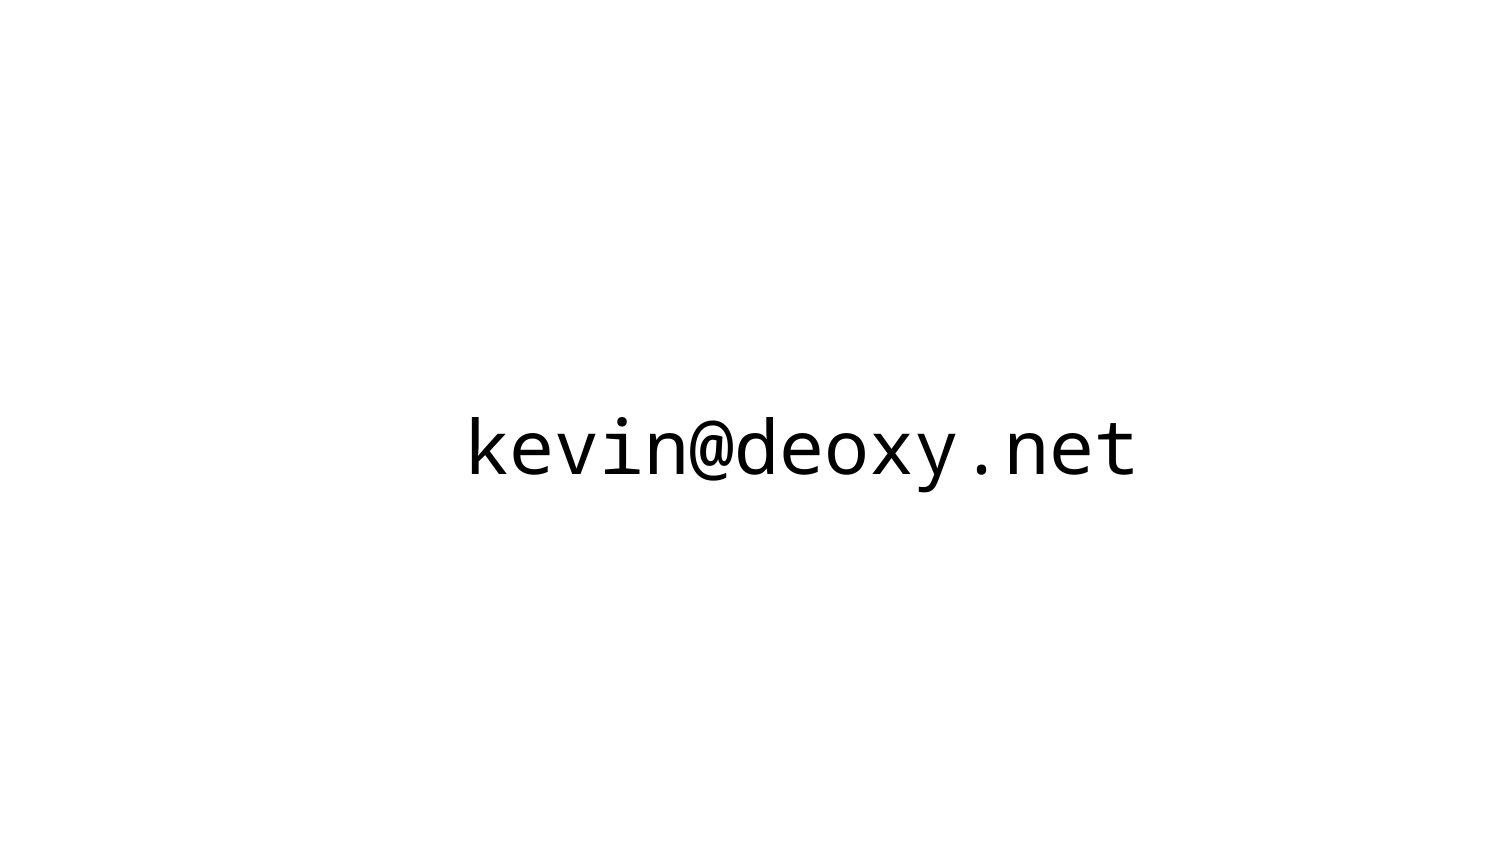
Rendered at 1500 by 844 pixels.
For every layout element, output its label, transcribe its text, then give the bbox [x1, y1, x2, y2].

text_box kevin@deoxy.net [449, 384, 1249, 431]
